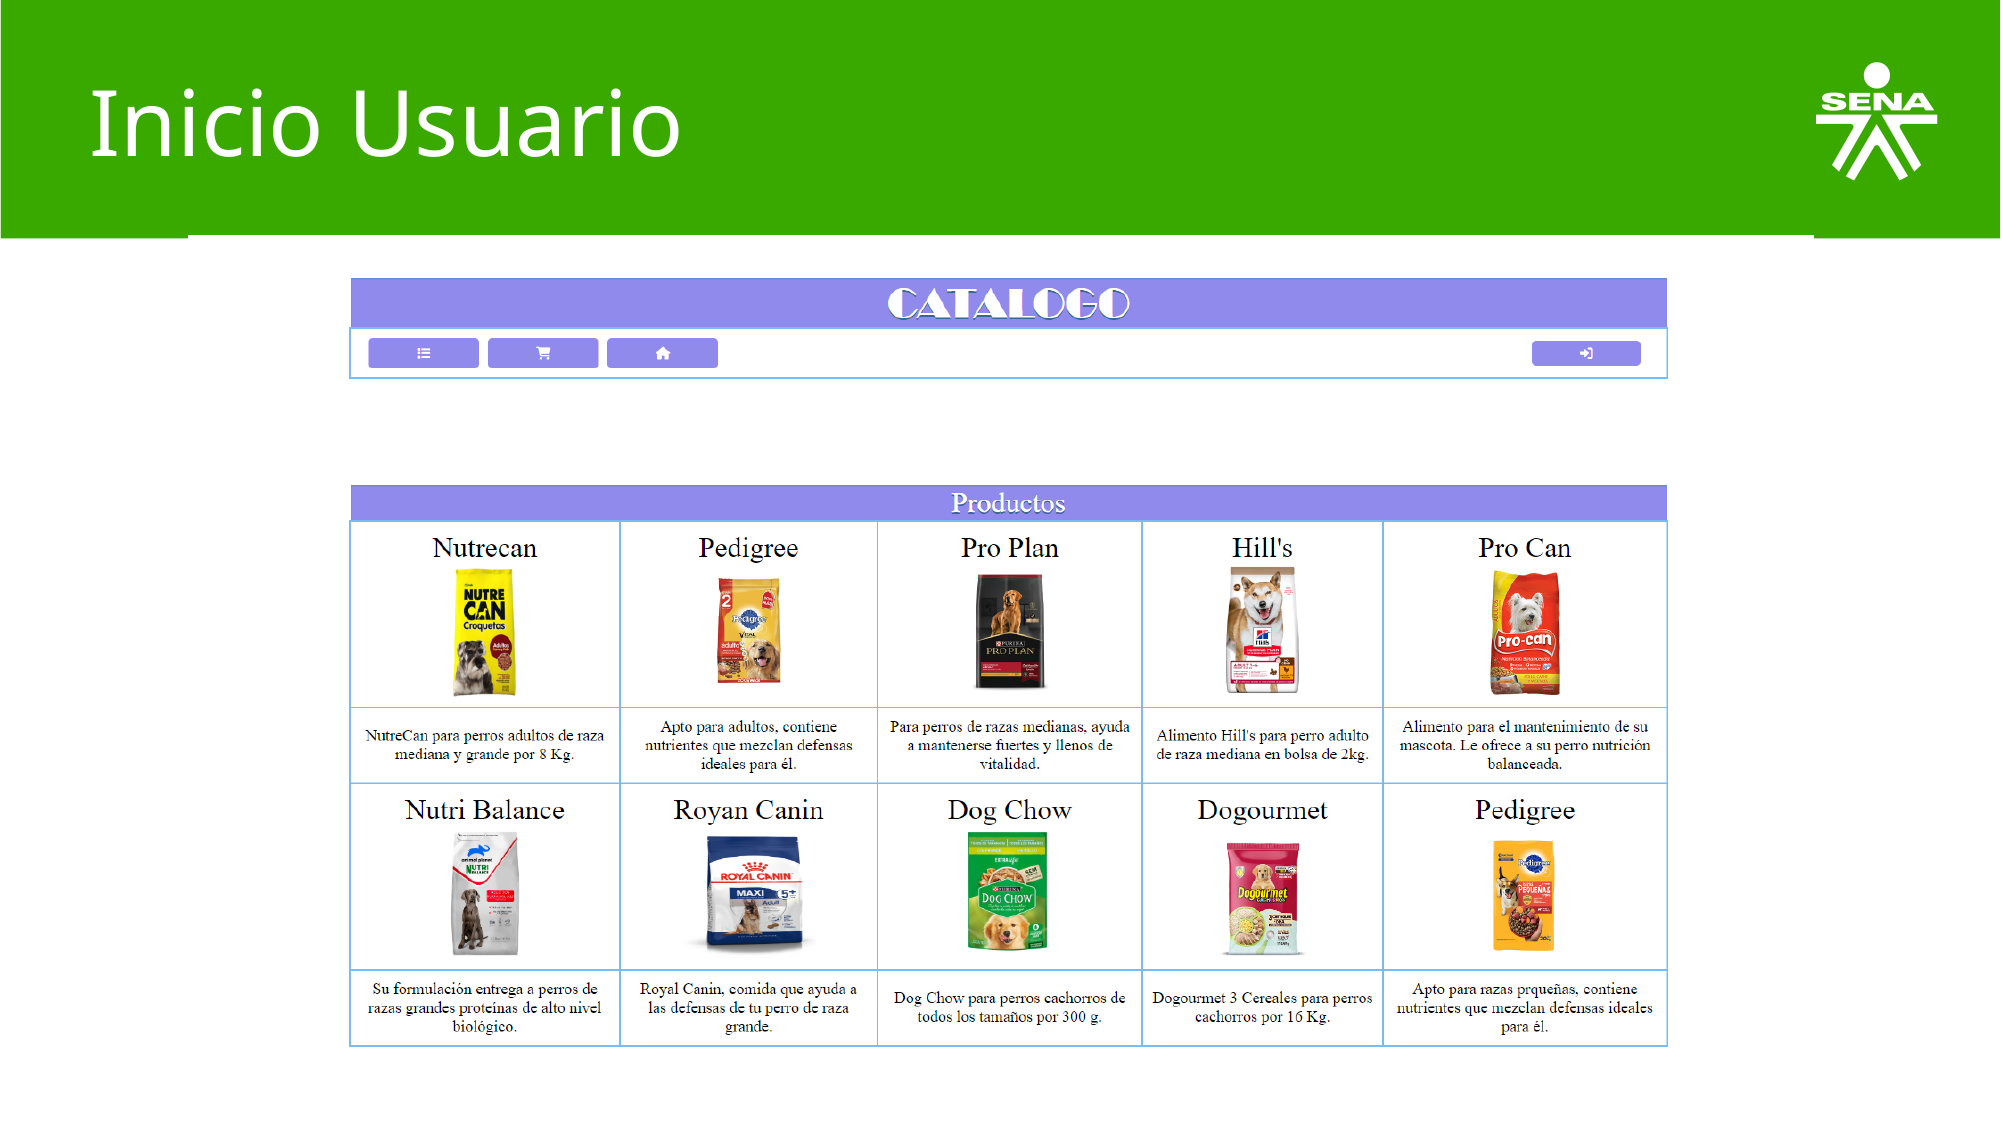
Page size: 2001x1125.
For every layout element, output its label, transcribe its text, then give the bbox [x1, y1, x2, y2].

title Inicio Usuario [74, 18, 1800, 236]
picture [0, 0, 2001, 1125]
